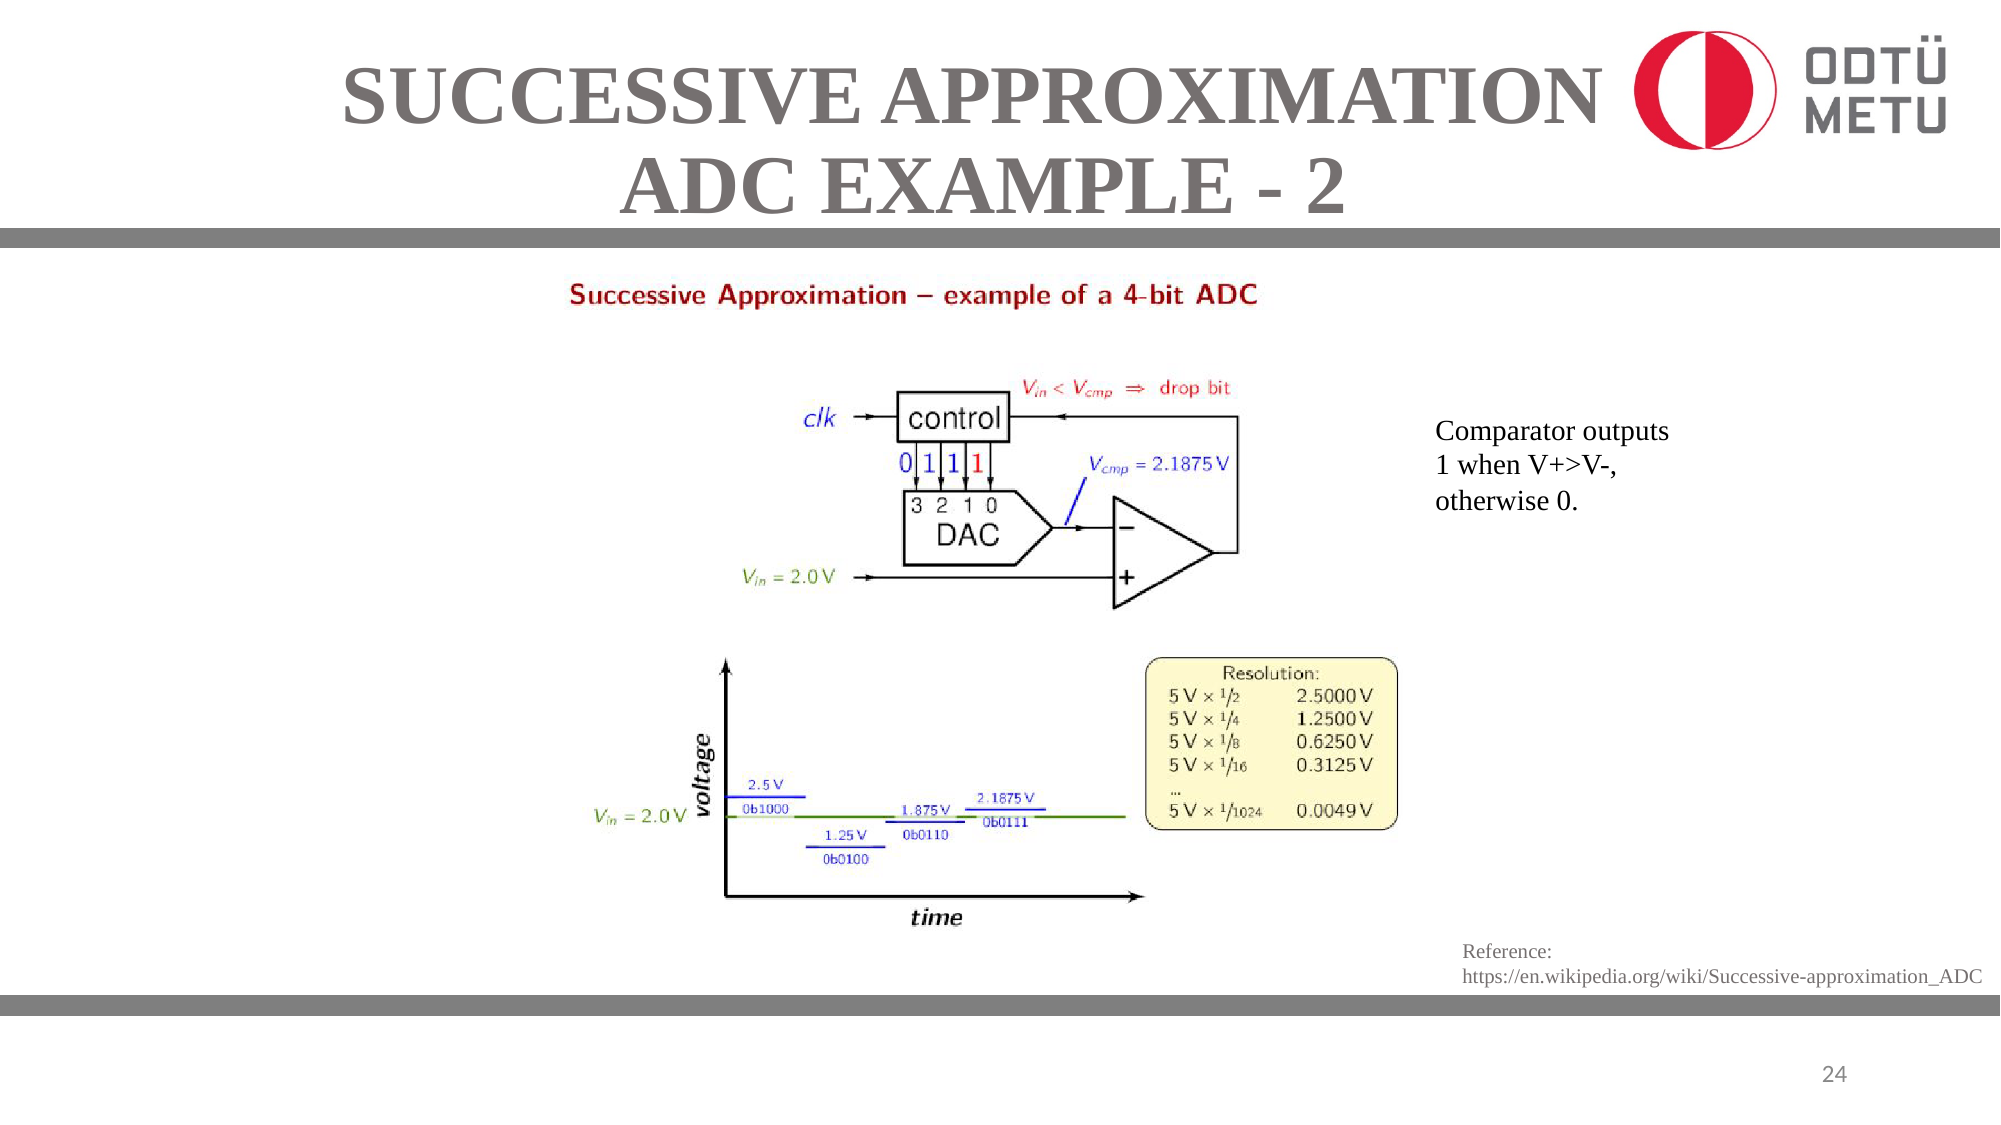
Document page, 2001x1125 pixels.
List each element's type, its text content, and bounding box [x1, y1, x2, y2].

text_box [0, 228, 2000, 248]
slide_number ‹#› [1412, 1042, 1863, 1103]
picture [1590, 22, 1978, 165]
picture [563, 274, 1403, 936]
text_box Reference: https://en.wikipedia.org/wiki/Successive-approximation_ADC [1447, 930, 2000, 996]
title SUCCESSIVE APPROXIMATION ADC EXAMPLE - 2 [121, 32, 1846, 228]
text_box Comparator outputs 1 when V+>V-, otherwise 0. [1420, 403, 1784, 524]
text_box [0, 996, 2000, 1015]
